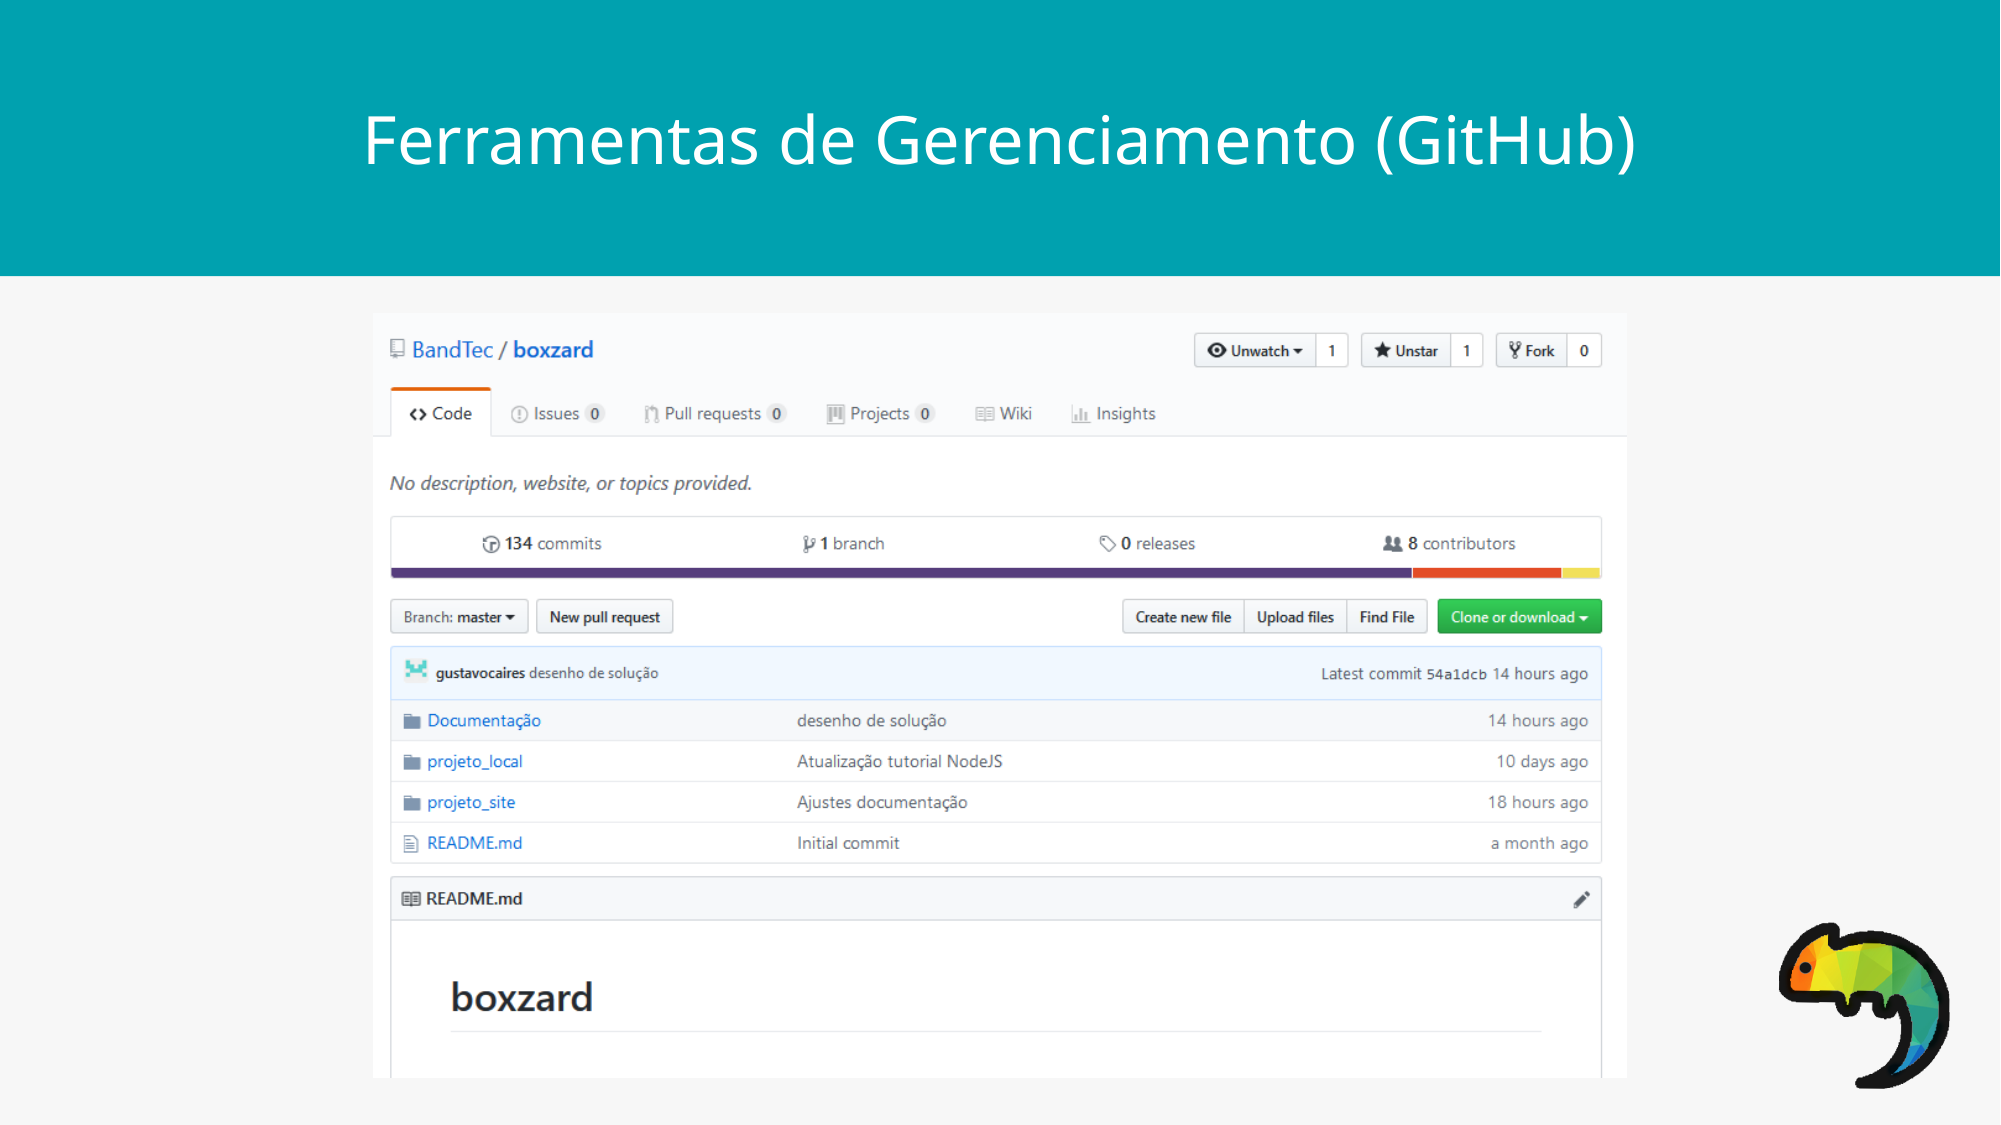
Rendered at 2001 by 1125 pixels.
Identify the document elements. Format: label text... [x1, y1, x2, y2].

picture [373, 313, 1627, 1078]
text_box Ferramentas de Gerenciamento (GitHub) [0, 0, 2000, 277]
picture [1778, 922, 1950, 1089]
